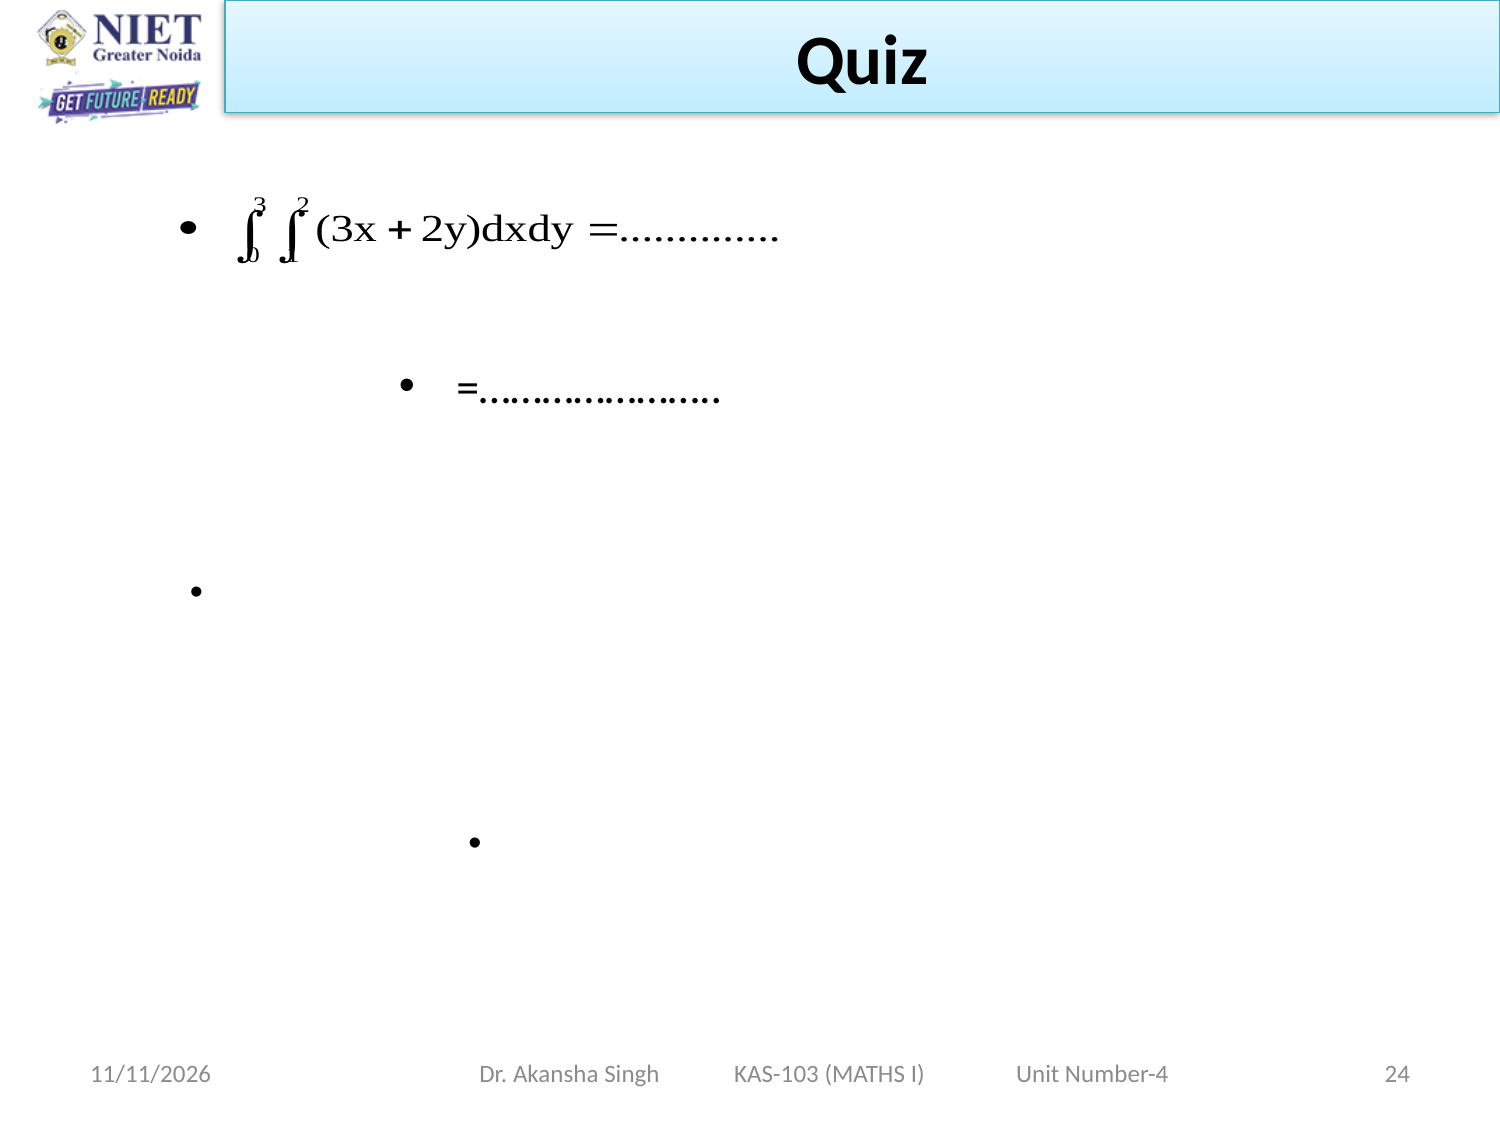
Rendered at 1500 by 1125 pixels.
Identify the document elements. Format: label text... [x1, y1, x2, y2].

picture [0, 0, 238, 135]
text_box Quiz [238, 0, 1500, 113]
slide_number 24 [1238, 1042, 1425, 1103]
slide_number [75, 1042, 412, 1103]
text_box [174, 187, 788, 271]
footer Dr. Akansha Singh KAS-103 (MATHS I) Unit Number-4 [412, 1042, 1238, 1103]
